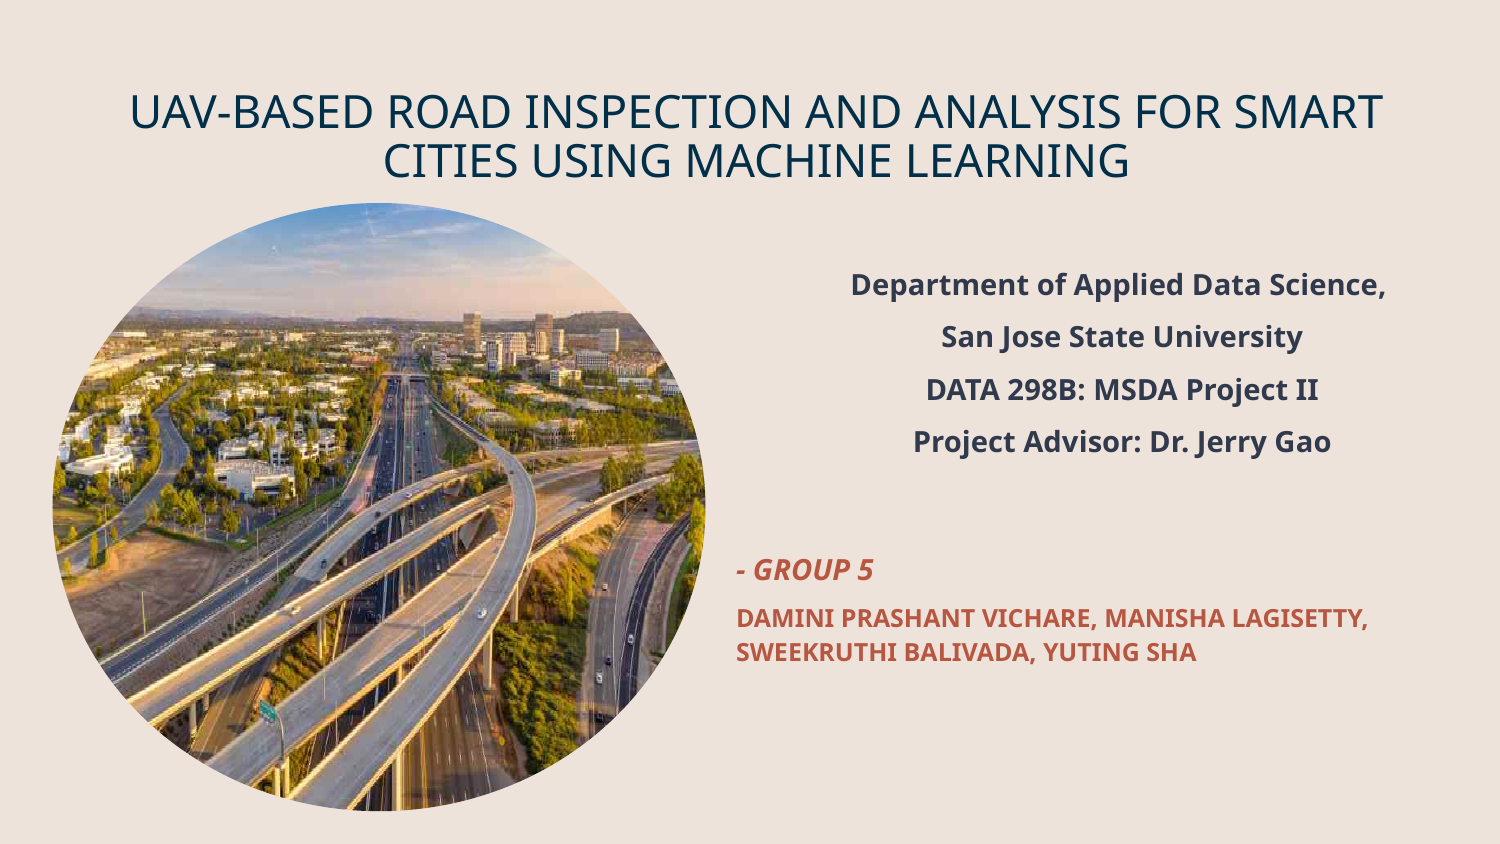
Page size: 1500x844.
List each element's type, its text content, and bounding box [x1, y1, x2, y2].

text_box - GROUP 5 DAMINI PRASHANT VICHARE, MANISHA LAGISETTY, SWEEKRUTHI BALIVADA, YUTING SHA [718, 536, 1500, 682]
title UAV-BASED ROAD INSPECTION AND ANALYSIS FOR SMART CITIES USING MACHINE LEARNING [52, 64, 1459, 257]
picture [52, 202, 706, 812]
text_box Department of Applied Data Science, San Jose State University DATA 298B: MSDA Project II Project Advisor: Dr. Jerry Gao [786, 233, 1459, 474]
